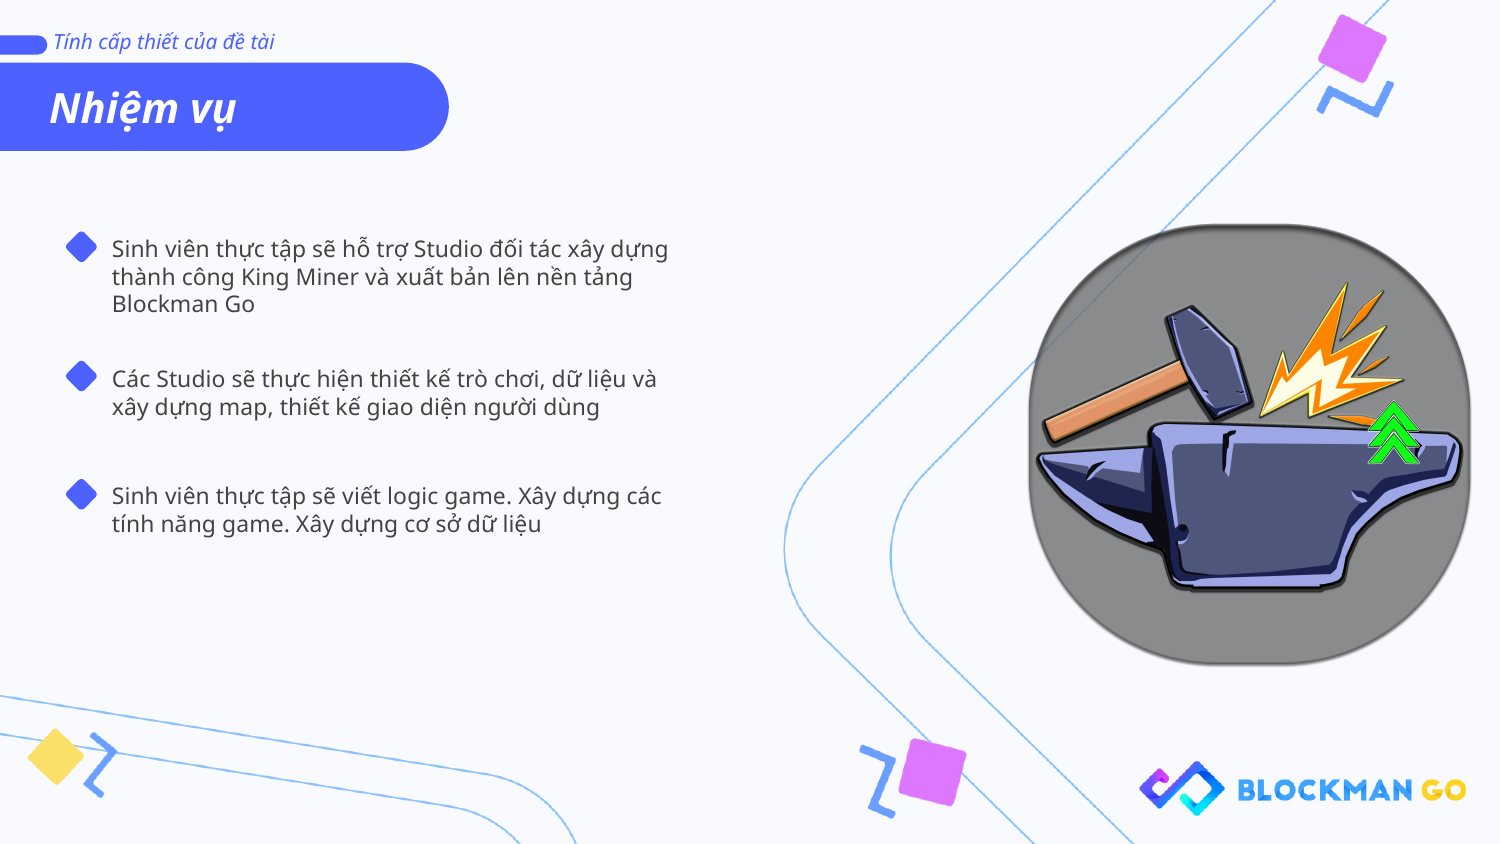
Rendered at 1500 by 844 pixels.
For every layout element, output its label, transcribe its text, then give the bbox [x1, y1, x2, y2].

text_box [66, 231, 96, 262]
text_box [66, 360, 97, 392]
picture [0, 0, 1500, 844]
text_box [0, 35, 38, 55]
text_box Sinh viên thực tập sẽ viết logic game. Xây dựng các tính năng game. Xây dựng cơ sở dữ liệu [96, 466, 696, 552]
text_box [0, 62, 423, 151]
text_box Sinh viên thực tập sẽ hỗ trợ Studio đối tác xây dựng thành công King Miner và xuất bản lên nền tảng Blockman Go [96, 220, 696, 333]
text_box Nhiệm vụ [34, 66, 456, 147]
text_box Các Studio sẽ thực hiện thiết kế trò chơi, dữ liệu và xây dựng map, thiết kế giao diện người dùng [96, 350, 696, 435]
text_box [66, 479, 97, 510]
picture [0, 55, 38, 62]
text_box Tính cấp thiết của đề tài [38, 16, 327, 67]
